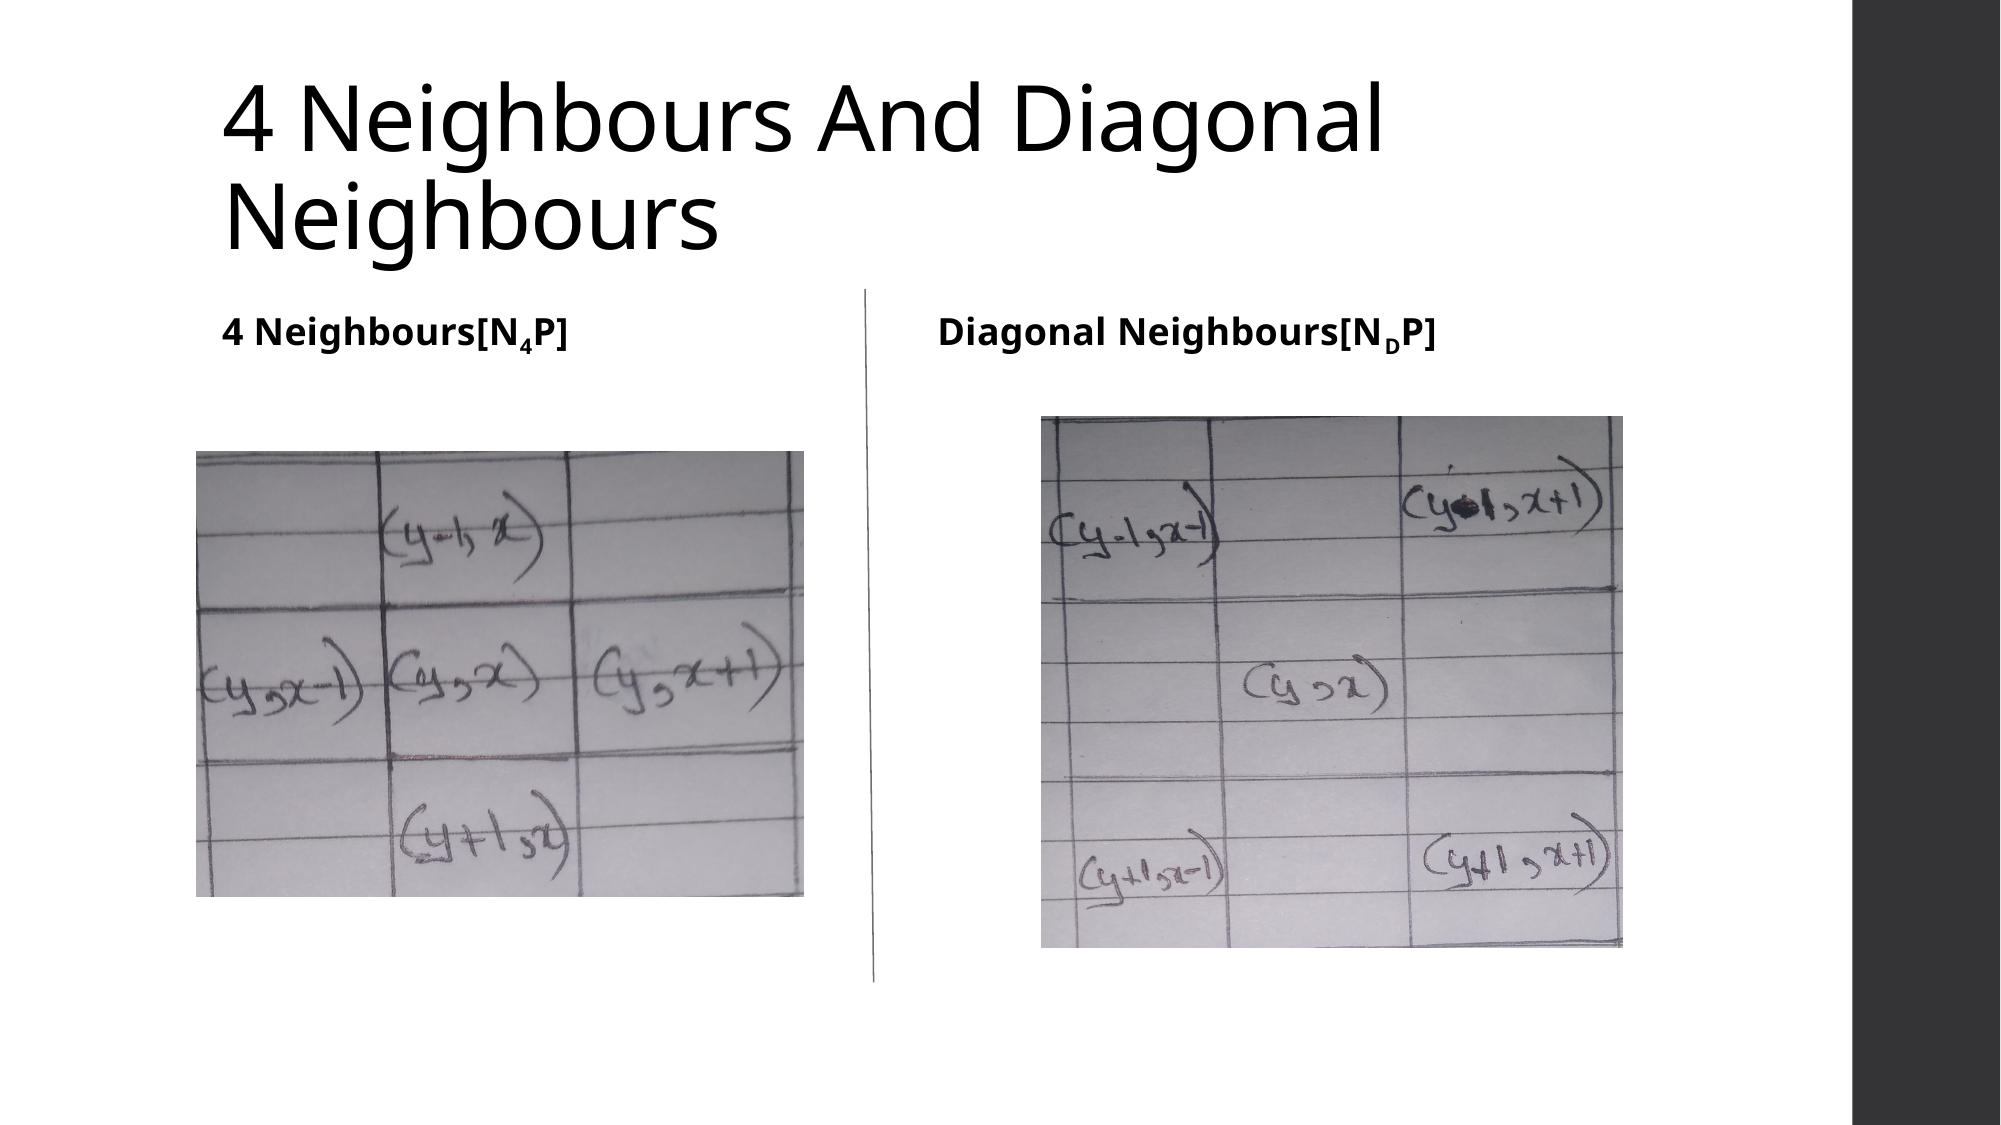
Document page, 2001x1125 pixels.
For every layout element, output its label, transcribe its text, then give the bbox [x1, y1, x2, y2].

picture [195, 451, 805, 897]
picture [1041, 416, 1624, 948]
title 4 Neighbours And Diagonal Neighbours [206, 60, 1797, 278]
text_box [864, 288, 874, 983]
list 4 Neighbours[N4P] Diagonal Neighbours[NDP] [206, 299, 1617, 1014]
